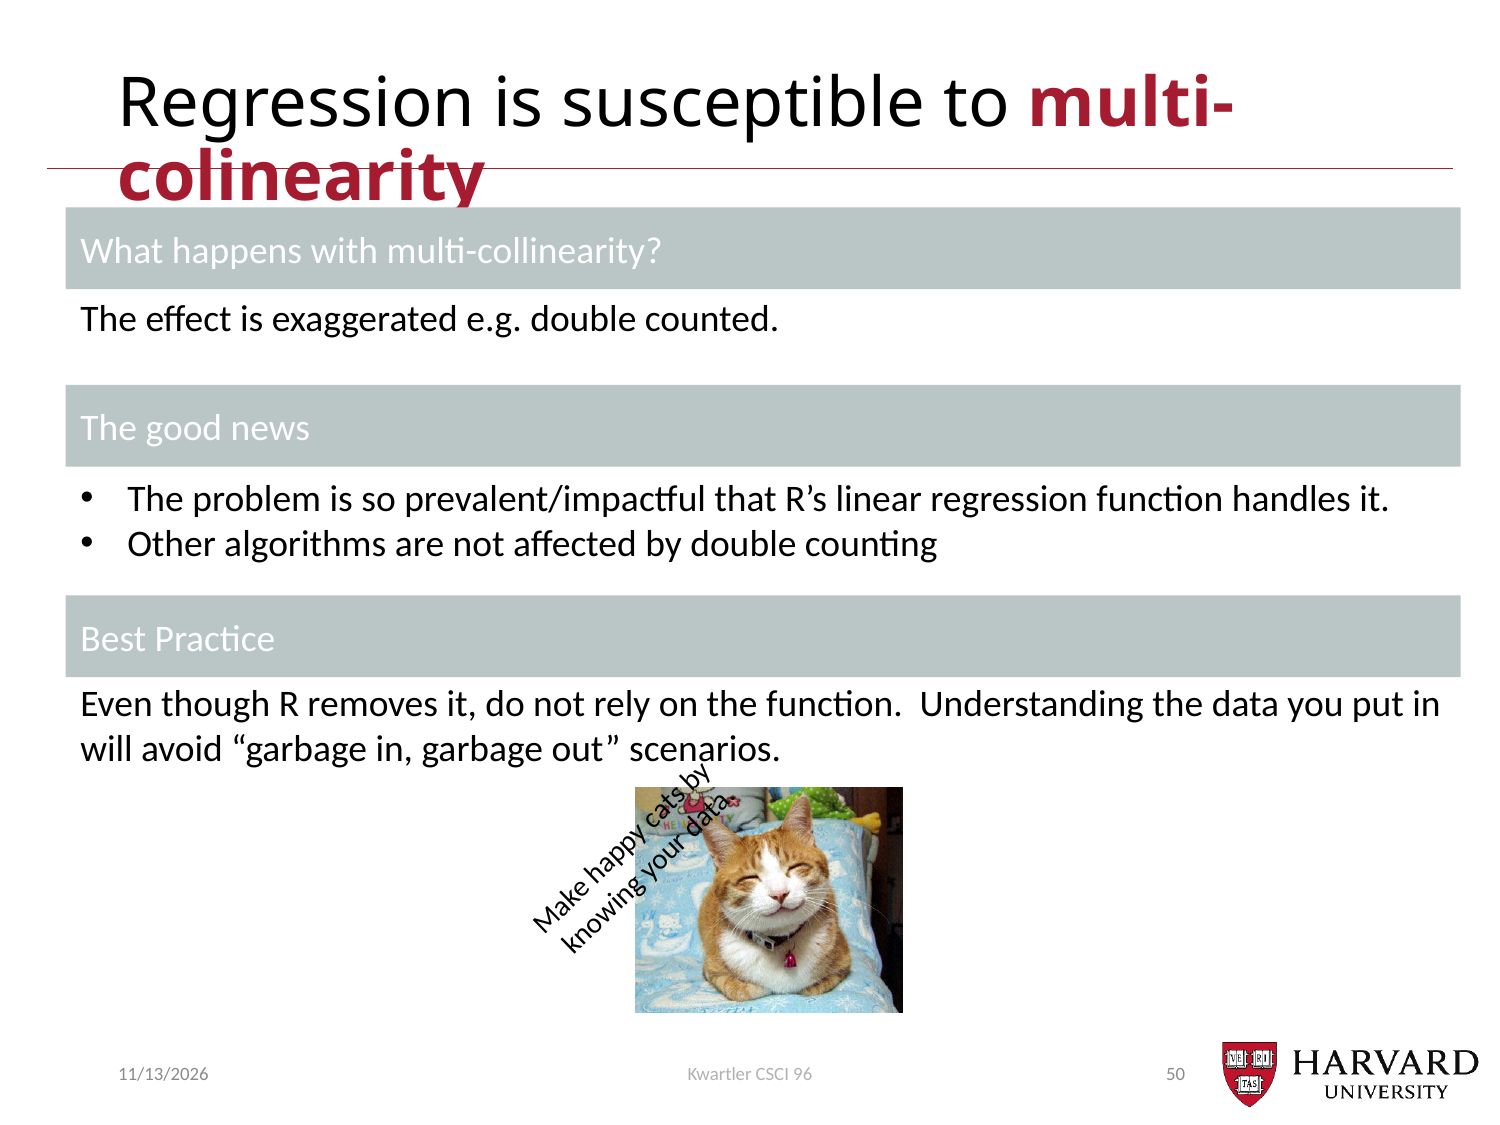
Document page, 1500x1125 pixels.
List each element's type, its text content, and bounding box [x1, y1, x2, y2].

text_box Make happy cats by knowing your data. [508, 796, 635, 981]
text_box Make happy cats by knowing your data. [644, 735, 748, 787]
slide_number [103, 1042, 441, 1103]
slide_number 50 [1059, 1042, 1200, 1103]
text_box Even though R removes it, do not rely on the function. Understanding the data you put in will avoid “garbage in, garbage out” scenarios. [65, 671, 1461, 776]
text_box What happens with multi-collinearity? [65, 206, 1462, 290]
text_box Best Practice [65, 594, 1462, 678]
footer Kwartler CSCI 96 [496, 1042, 1004, 1103]
title Regression is susceptible to multi-colinearity [103, 59, 1397, 157]
text_box The good news [65, 384, 1462, 468]
picture [635, 787, 903, 1013]
text_box The problem is so prevalent/impactful that R’s linear regression function handles it. Other algorithms are not affected by double counting [65, 466, 1461, 572]
text_box The effect is exaggerated e.g. double counted. [65, 286, 1461, 347]
picture [1200, 1024, 1500, 1125]
